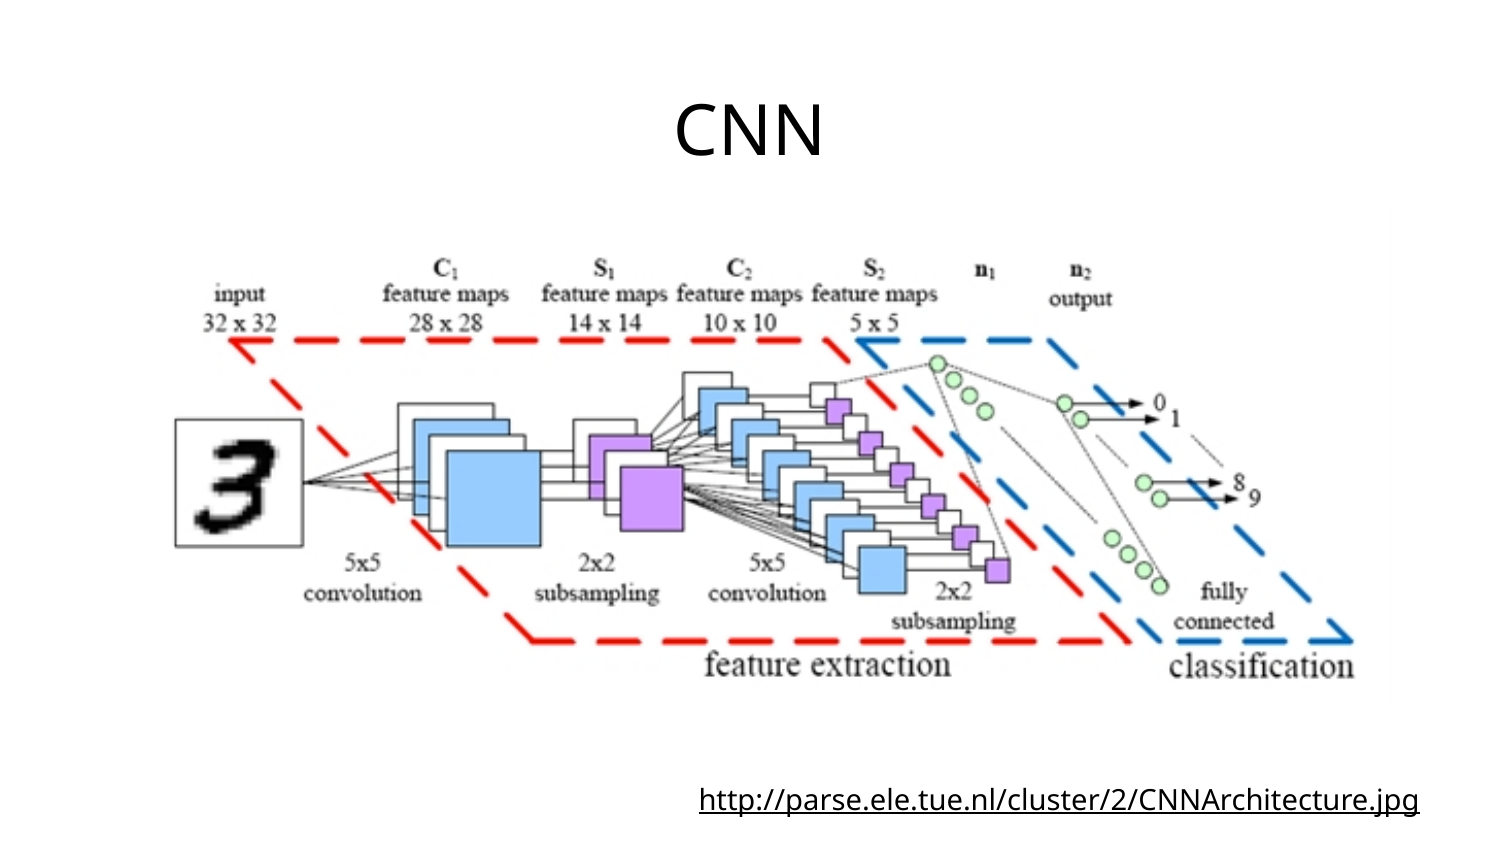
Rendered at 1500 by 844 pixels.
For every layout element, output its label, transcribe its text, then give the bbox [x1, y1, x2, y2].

picture [103, 208, 1397, 710]
text_box http://parse.ele.tue.nl/cluster/2/CNNArchitecture.jpg [658, 772, 1468, 829]
title CNN [0, 21, 1500, 233]
